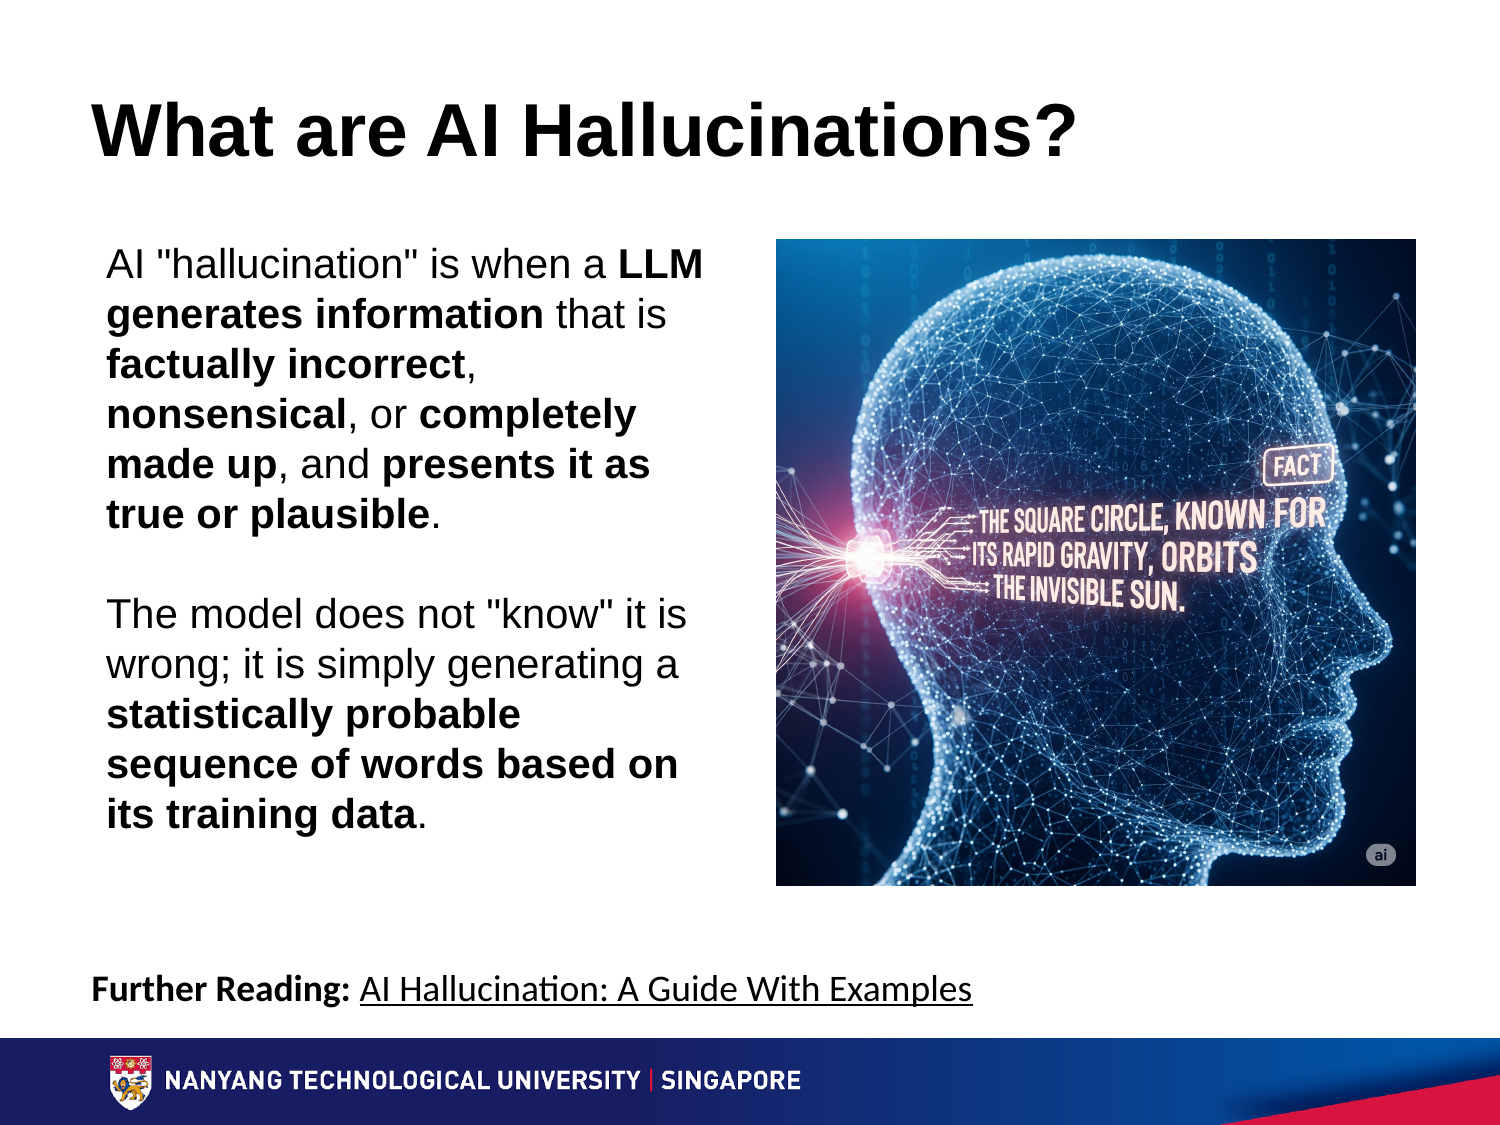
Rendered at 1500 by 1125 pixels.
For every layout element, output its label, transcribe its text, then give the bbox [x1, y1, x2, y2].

text_box AI "hallucination" is when a LLM generates information that is factually incorrect, nonsensical, or completely made up, and presents it as true or plausible. The model does not "know" it is wrong; it is simply generating a statistically probable sequence of words based on its training data. [90, 229, 719, 845]
picture [0, 1038, 1500, 1125]
text_box Further Reading: AI Hallucination: A Guide With Examples [76, 956, 1437, 1017]
picture [776, 239, 1416, 886]
text_box What are AI Hallucinations? [76, 49, 1438, 203]
